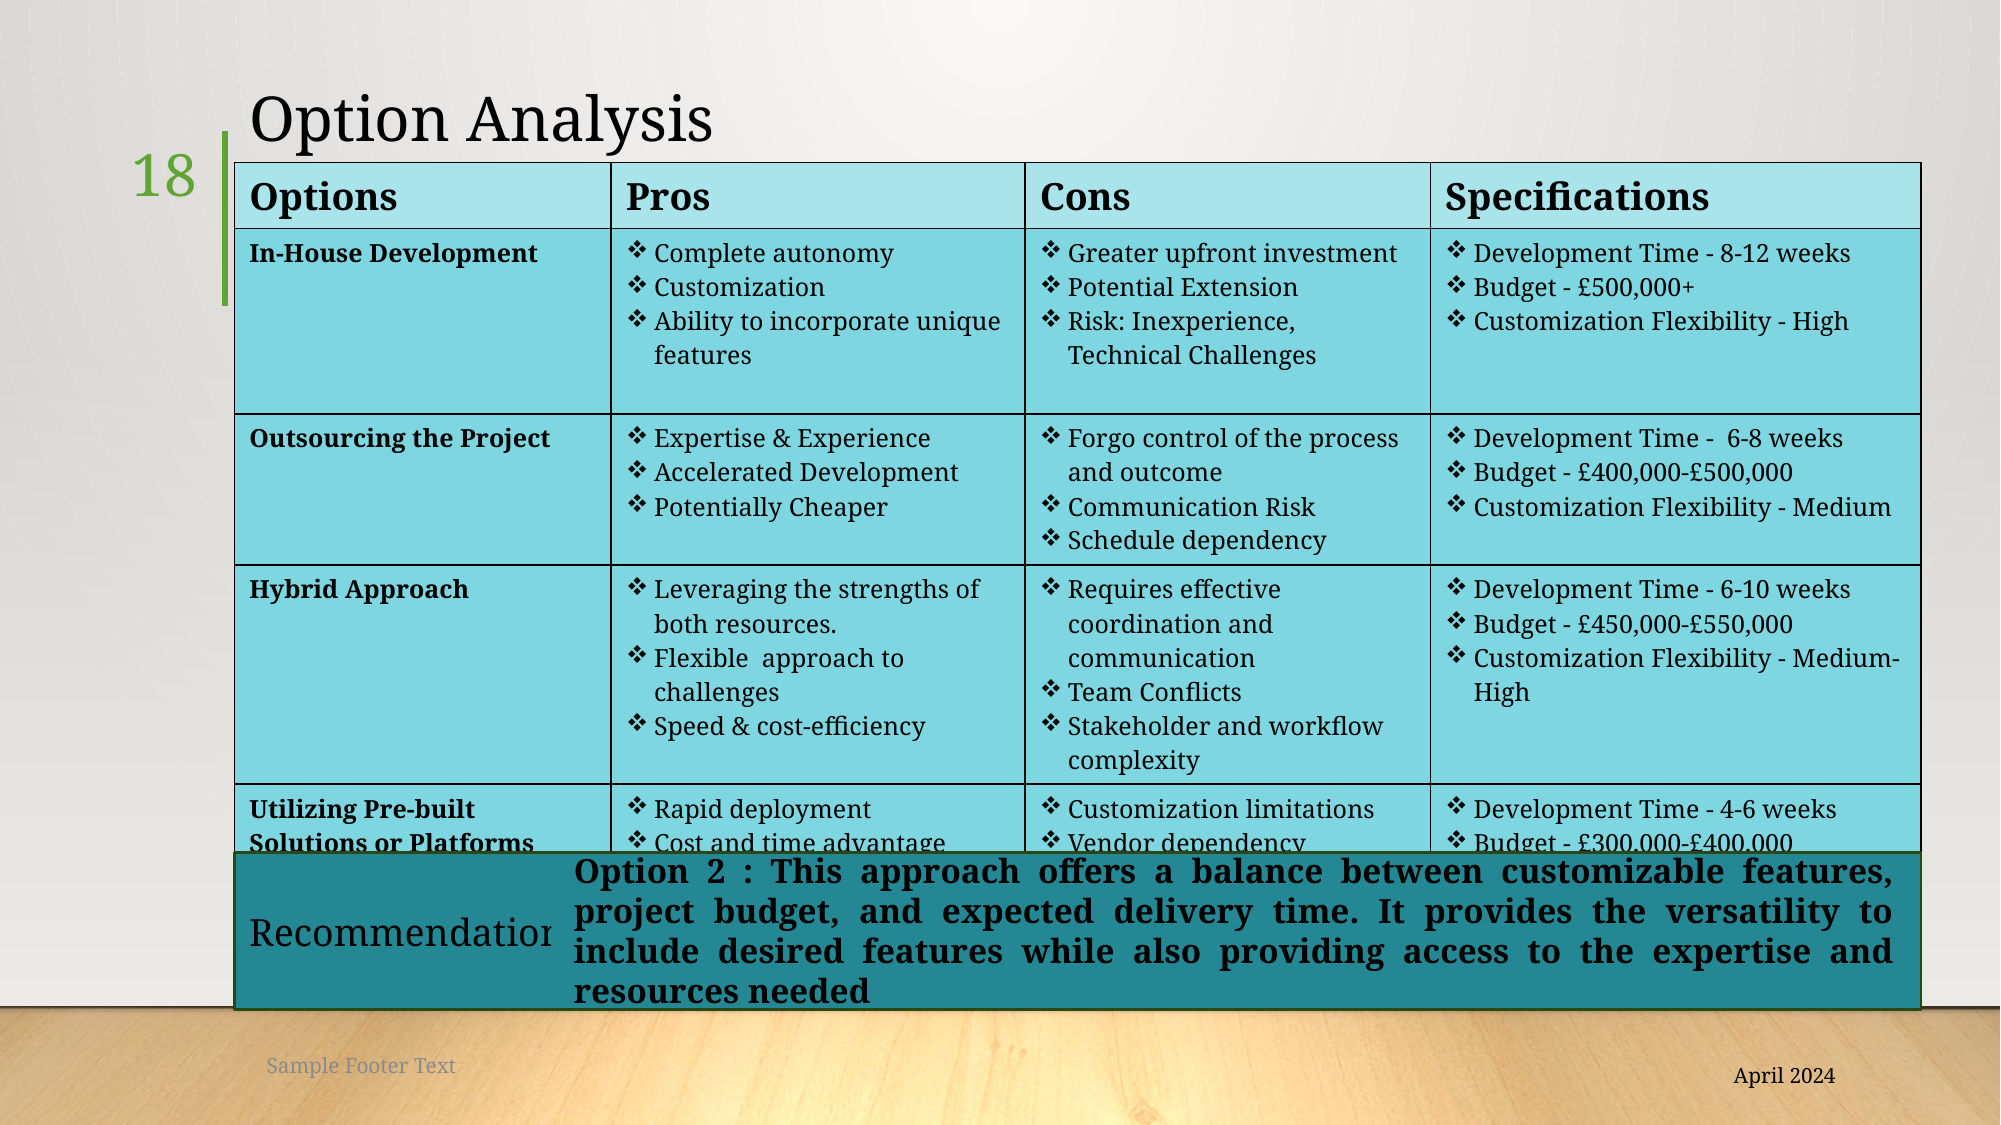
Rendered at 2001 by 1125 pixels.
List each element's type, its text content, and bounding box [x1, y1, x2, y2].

table_cell Expertise & Experience Accelerated Development Potentially Cheaper [612, 415, 1024, 564]
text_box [234, 852, 1922, 1010]
table_cell In-House Development [235, 229, 610, 413]
table_cell Outsourcing the Project [235, 415, 610, 564]
table_cell Forgo control of the process and outcome Communication Risk Schedule dependency [1026, 415, 1430, 564]
table_cell Greater upfront investment Potential Extension Risk: Inexperience, Technical Challenges [1026, 229, 1430, 413]
footer Sample Footer Text [251, 1039, 1213, 1091]
table_cell Rapid deployment Cost and time advantage compared to bespoke development [612, 785, 1024, 851]
table_cell Development Time - 6-10 weeks Budget - £450,000-£550,000 Customization Flexibility - Medium-High [1431, 566, 1920, 783]
picture [0, 1006, 2000, 1125]
table_cell Development Time - 8-12 weeks Budget - £500,000+ Customization Flexibility - High [1431, 229, 1920, 413]
slide_number 18 [78, 131, 212, 214]
table_cell Hybrid Approach [235, 566, 610, 783]
table_cell Requires effective coordination and communication Team Conflicts Stakeholder and workflow complexity [1026, 566, 1430, 783]
table_cell Customization limitations Vendor dependency Scalability Concerns as the requirements evolve [1026, 785, 1430, 851]
table_cell Development Time - 6-8 weeks Budget - £400,000-£500,000 Customization Flexibility - Medium [1431, 415, 1920, 564]
table_cell Development Time - 4-6 weeks Budget - £300,000-£400,000 Customization Flexibility - Medium [1431, 785, 1920, 851]
table_header Cons [1026, 163, 1430, 228]
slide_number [1276, 1049, 1851, 1101]
table_header Specifications [1431, 163, 1920, 228]
table_cell Complete autonomy Customization Ability to incorporate unique features [612, 229, 1024, 413]
table_header Pros [612, 163, 1024, 228]
table_cell Leveraging the strengths of both resources. Flexible approach to challenges Speed & cost-efficiency [612, 566, 1024, 783]
table_header Options [235, 163, 610, 228]
table_cell Utilizing Pre-built Solutions or Platforms [235, 785, 610, 851]
title Option Analysis [234, 79, 1814, 162]
